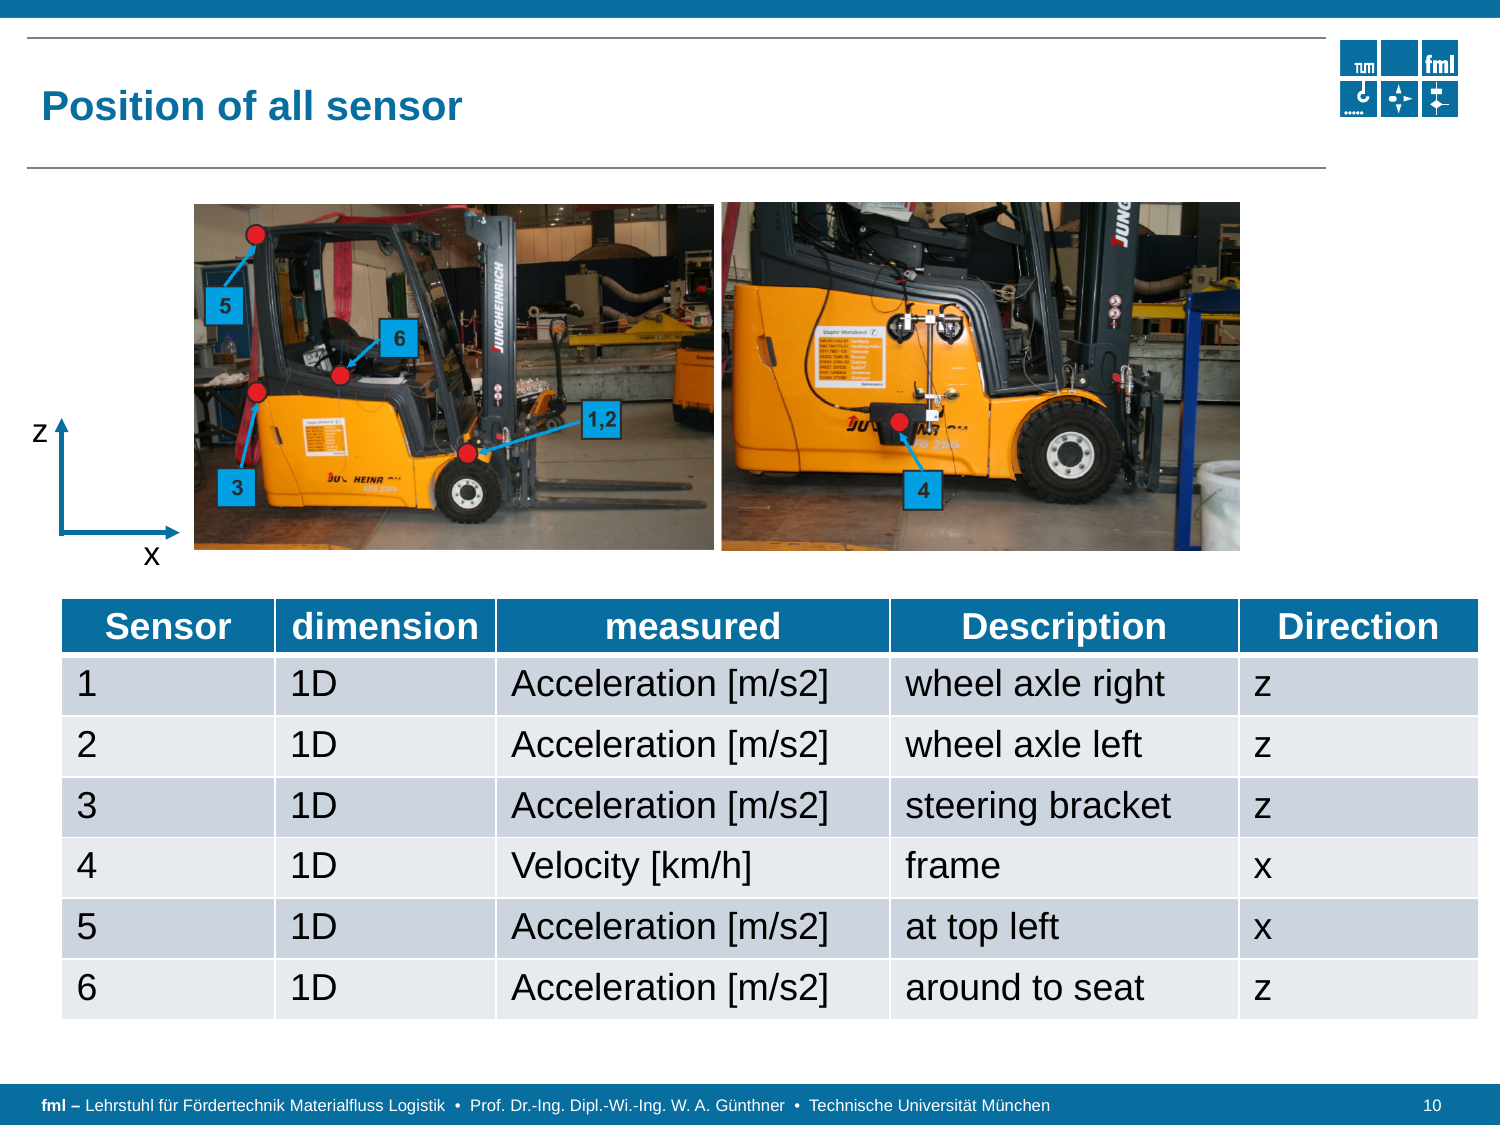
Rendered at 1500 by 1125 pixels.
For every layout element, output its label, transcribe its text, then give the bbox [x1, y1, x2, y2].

table_cell z [1240, 778, 1478, 837]
table_cell 1D [276, 778, 495, 837]
table_cell z [1240, 960, 1478, 1019]
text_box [31, 408, 204, 573]
table_cell Acceleration [m/s2] [497, 717, 889, 776]
table_cell around to seat [891, 960, 1238, 1019]
table_cell x [1240, 838, 1478, 897]
table_cell wheel axle right [891, 658, 1238, 715]
table_header dimension [276, 599, 495, 652]
table_cell 5 [62, 899, 274, 958]
table_cell z [1240, 658, 1478, 715]
table_cell 2 [62, 717, 274, 776]
table_cell 1 [62, 658, 274, 715]
table_cell Acceleration [m/s2] [497, 778, 889, 837]
table_header Description [891, 599, 1238, 652]
table_cell Velocity [km/h] [497, 838, 889, 897]
table_cell 1D [276, 960, 495, 1019]
table_header Direction [1240, 599, 1478, 652]
table_cell 1D [276, 658, 495, 715]
title Position of all sensor [41, 38, 1319, 169]
table_cell 4 [62, 838, 274, 897]
table_cell 3 [62, 778, 274, 837]
table_cell frame [891, 838, 1238, 897]
table_cell wheel axle left [891, 717, 1238, 776]
table_cell Acceleration [m/s2] [497, 658, 889, 715]
picture [194, 202, 1240, 552]
table_cell 1D [276, 838, 495, 897]
table_header measured [497, 599, 889, 652]
table_cell steering bracket [891, 778, 1238, 837]
table_cell x [1240, 899, 1478, 958]
table_header Sensor [62, 599, 274, 652]
table_cell 6 [62, 960, 274, 1019]
table_cell Acceleration [m/s2] [497, 960, 889, 1019]
table_cell at top left [891, 899, 1238, 958]
table_cell 1D [276, 899, 495, 958]
table_cell 1D [276, 717, 495, 776]
table_cell Acceleration [m/s2] [497, 899, 889, 958]
table_cell z [1240, 717, 1478, 776]
